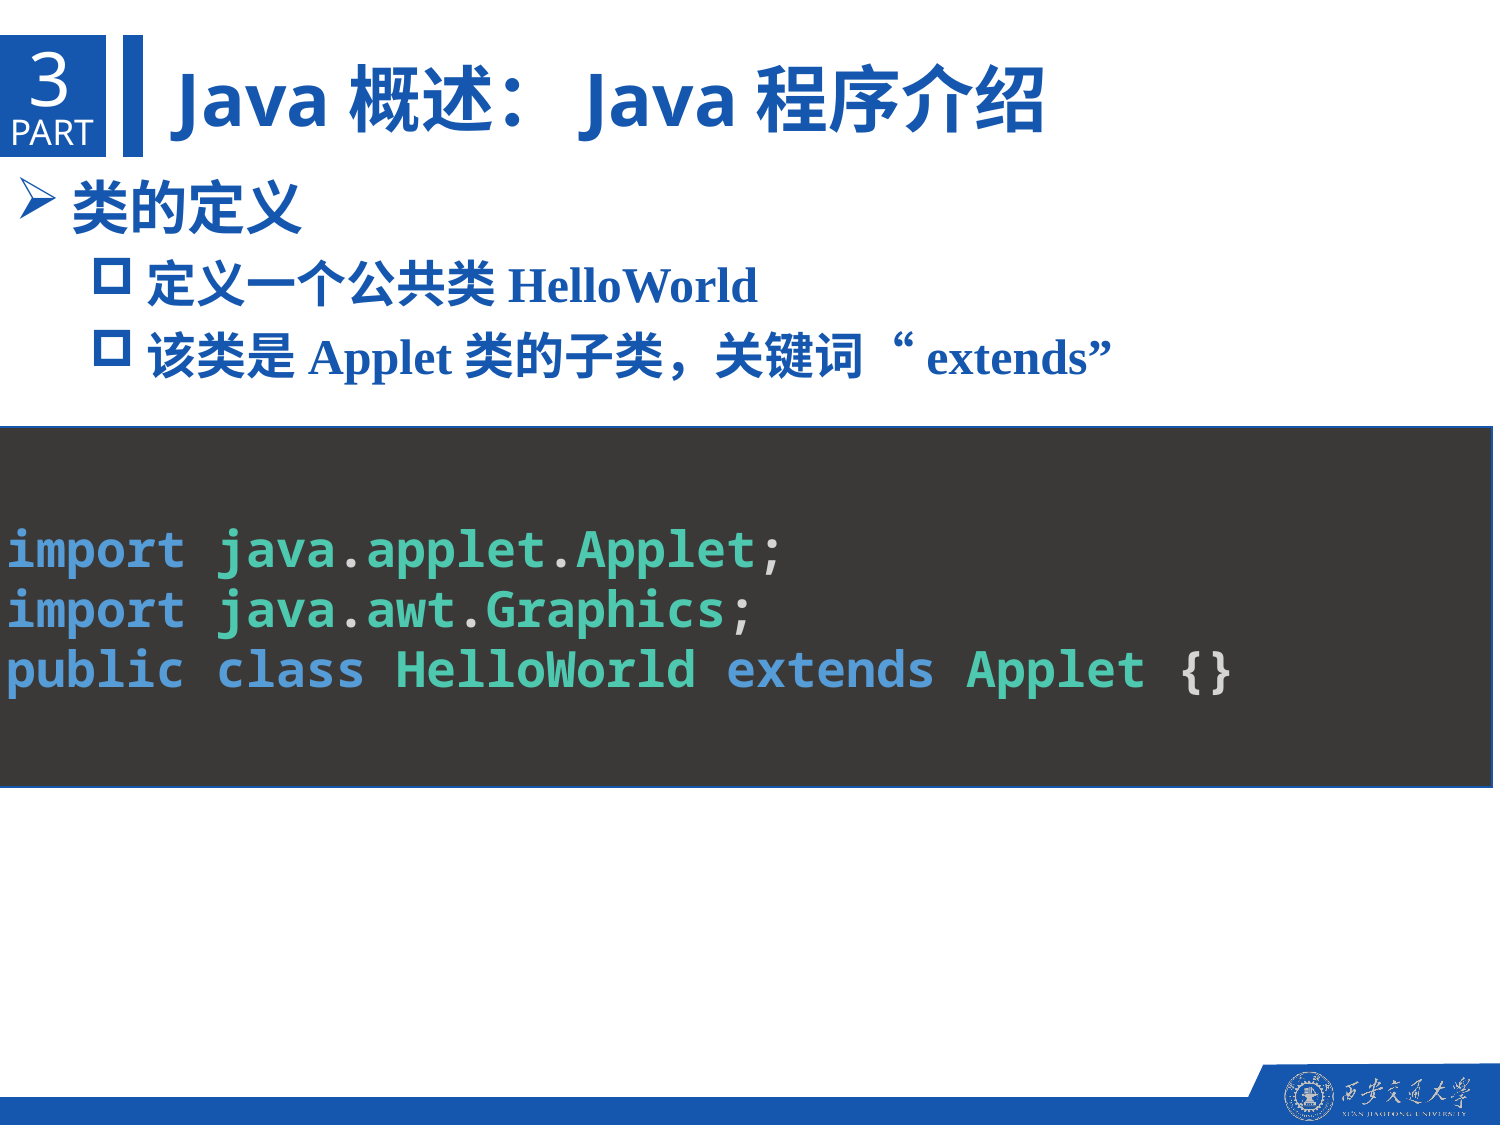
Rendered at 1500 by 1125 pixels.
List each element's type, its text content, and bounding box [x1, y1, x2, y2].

text_box import java.applet.Applet; import java.awt.Graphics; public class HelloWorld extends Applet {} [0, 426, 1493, 788]
text_box Java概述：Java程序介绍 [162, 45, 1219, 149]
text_box 3 [14, 23, 87, 129]
text_box PART [9, 109, 95, 149]
text_box 类的定义 定义一个公共类HelloWorld 该类是Applet类的子类，关键词“extends” [0, 149, 1500, 393]
